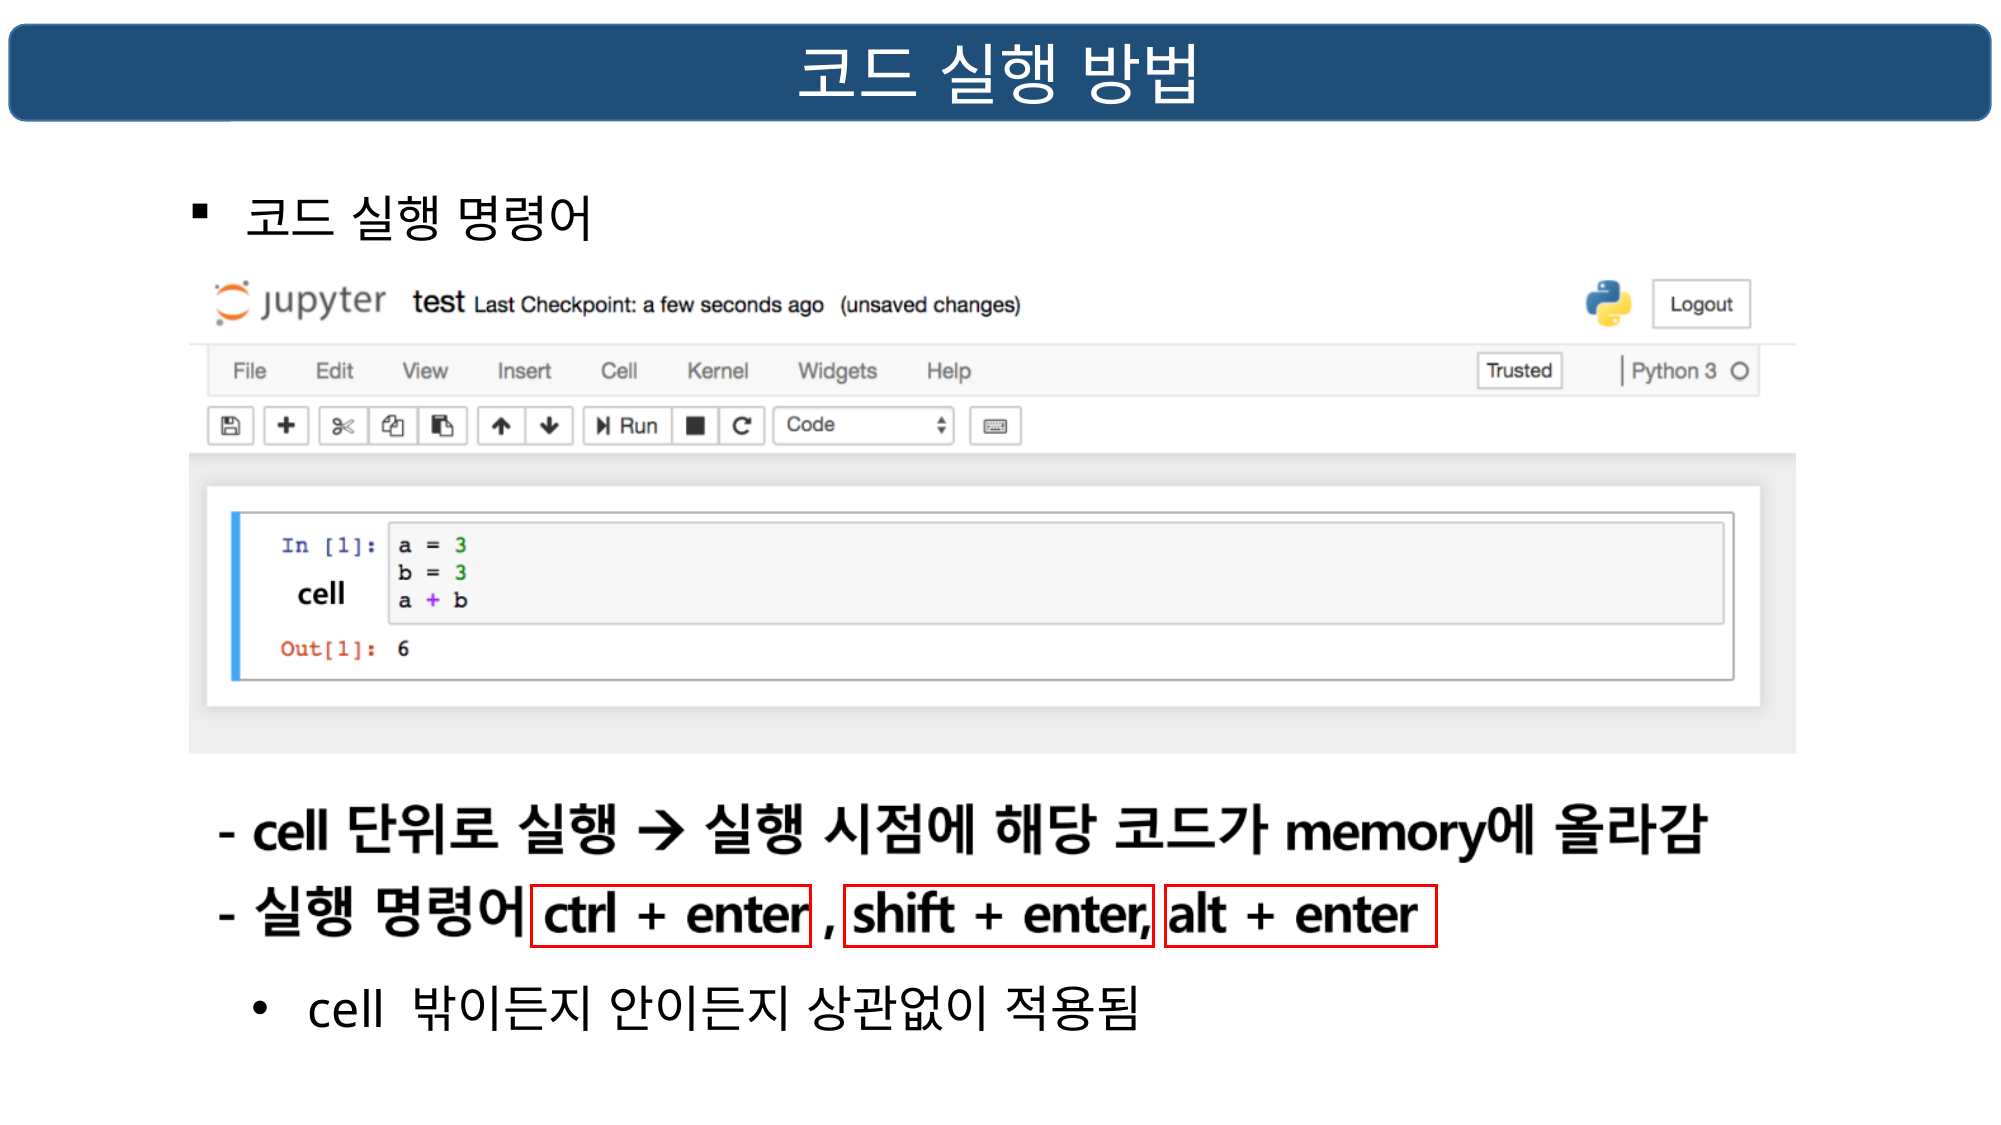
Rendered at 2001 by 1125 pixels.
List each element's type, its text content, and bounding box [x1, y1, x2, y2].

text_box 코드 실행 방법 [8, 23, 1992, 122]
text_box cell 밖이든지 안이든지 상관없이 적용됨 [236, 971, 1158, 1045]
picture [189, 265, 1796, 971]
text_box 코드 실행 명령어 [173, 180, 610, 256]
